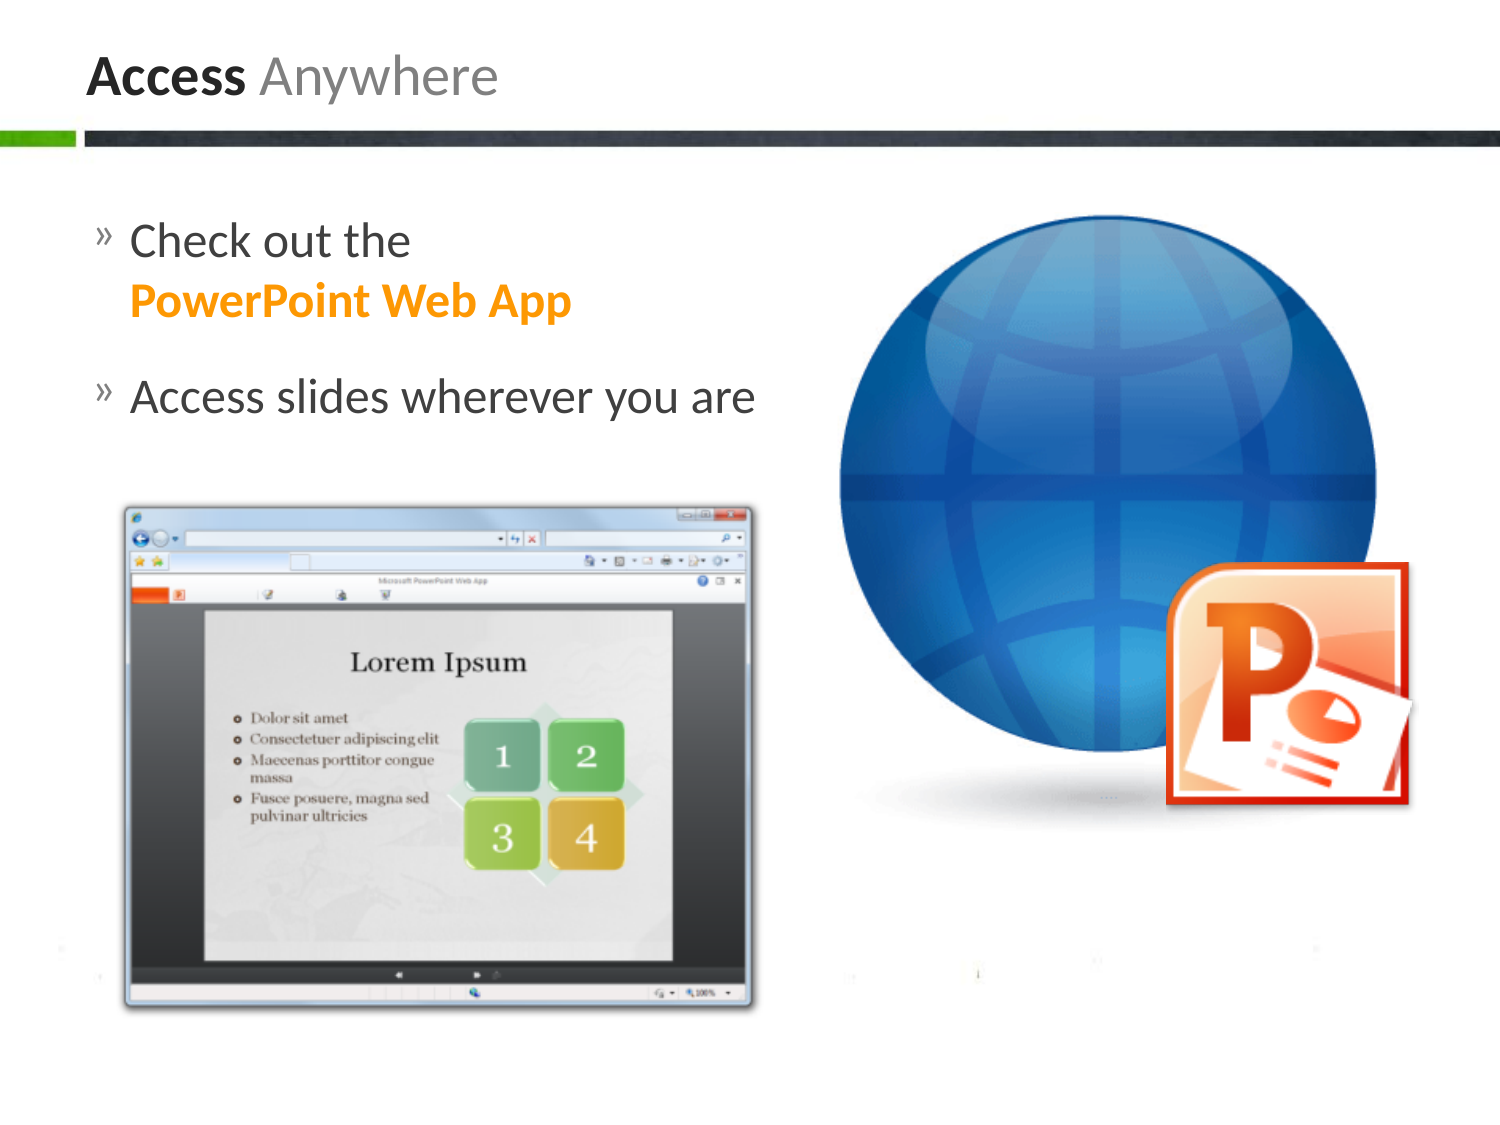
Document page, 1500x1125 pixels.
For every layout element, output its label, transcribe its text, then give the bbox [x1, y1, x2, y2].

text_box Check out the PowerPoint Web App Access slides wherever you are [76, 199, 825, 513]
title Access Anywhere [71, 12, 1450, 125]
picture [0, 0, 1500, 1125]
